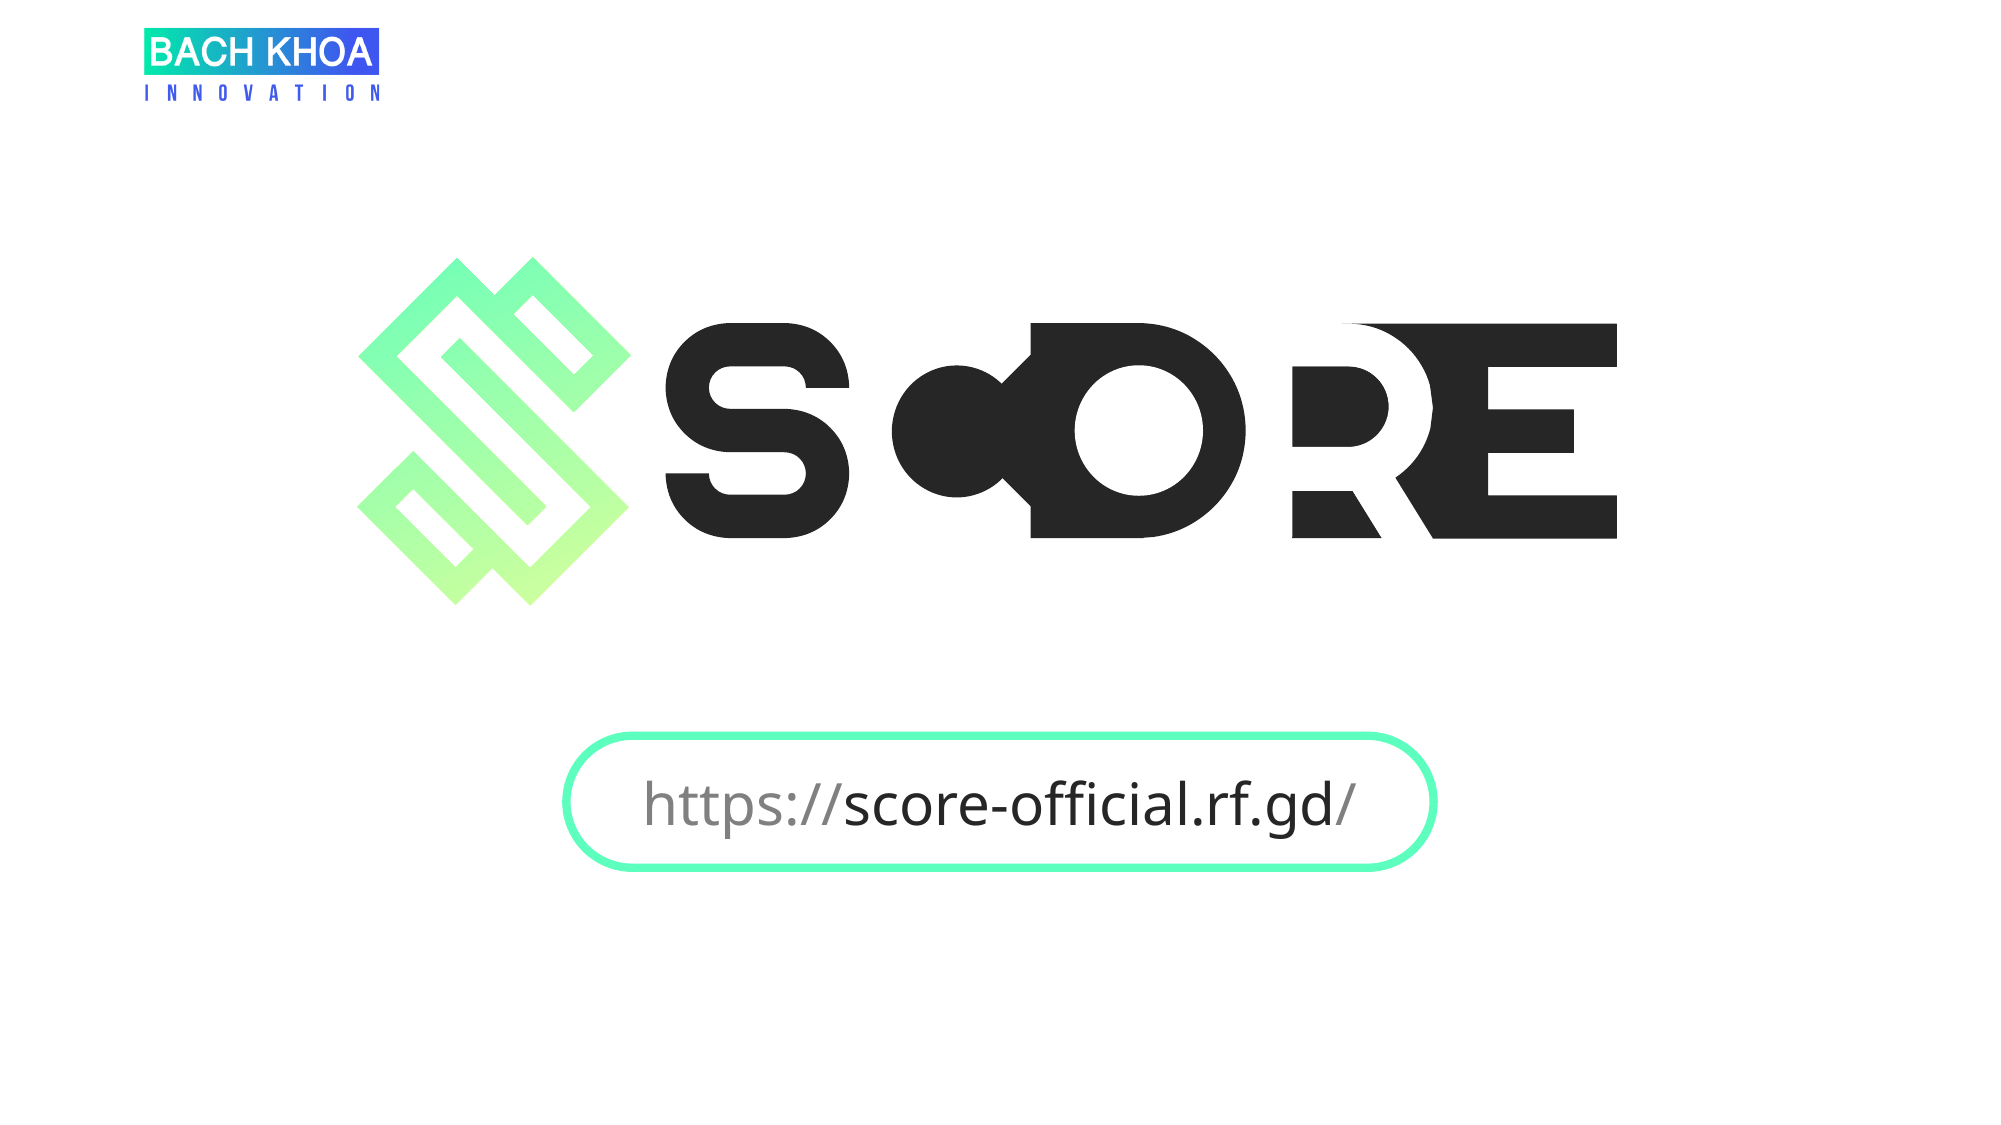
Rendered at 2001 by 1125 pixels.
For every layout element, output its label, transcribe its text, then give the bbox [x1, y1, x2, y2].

text_box https://score-official.rf.gd/ [565, 734, 1435, 869]
text_box [1294, 368, 1387, 445]
text_box [1341, 322, 1618, 540]
text_box [890, 364, 1023, 499]
text_box [1073, 364, 1205, 497]
text_box [664, 321, 851, 540]
text_box [357, 256, 632, 527]
text_box [1002, 321, 1247, 540]
picture [139, 23, 384, 107]
text_box [1290, 491, 1385, 540]
text_box [1248, 321, 1431, 538]
text_box [356, 337, 630, 607]
